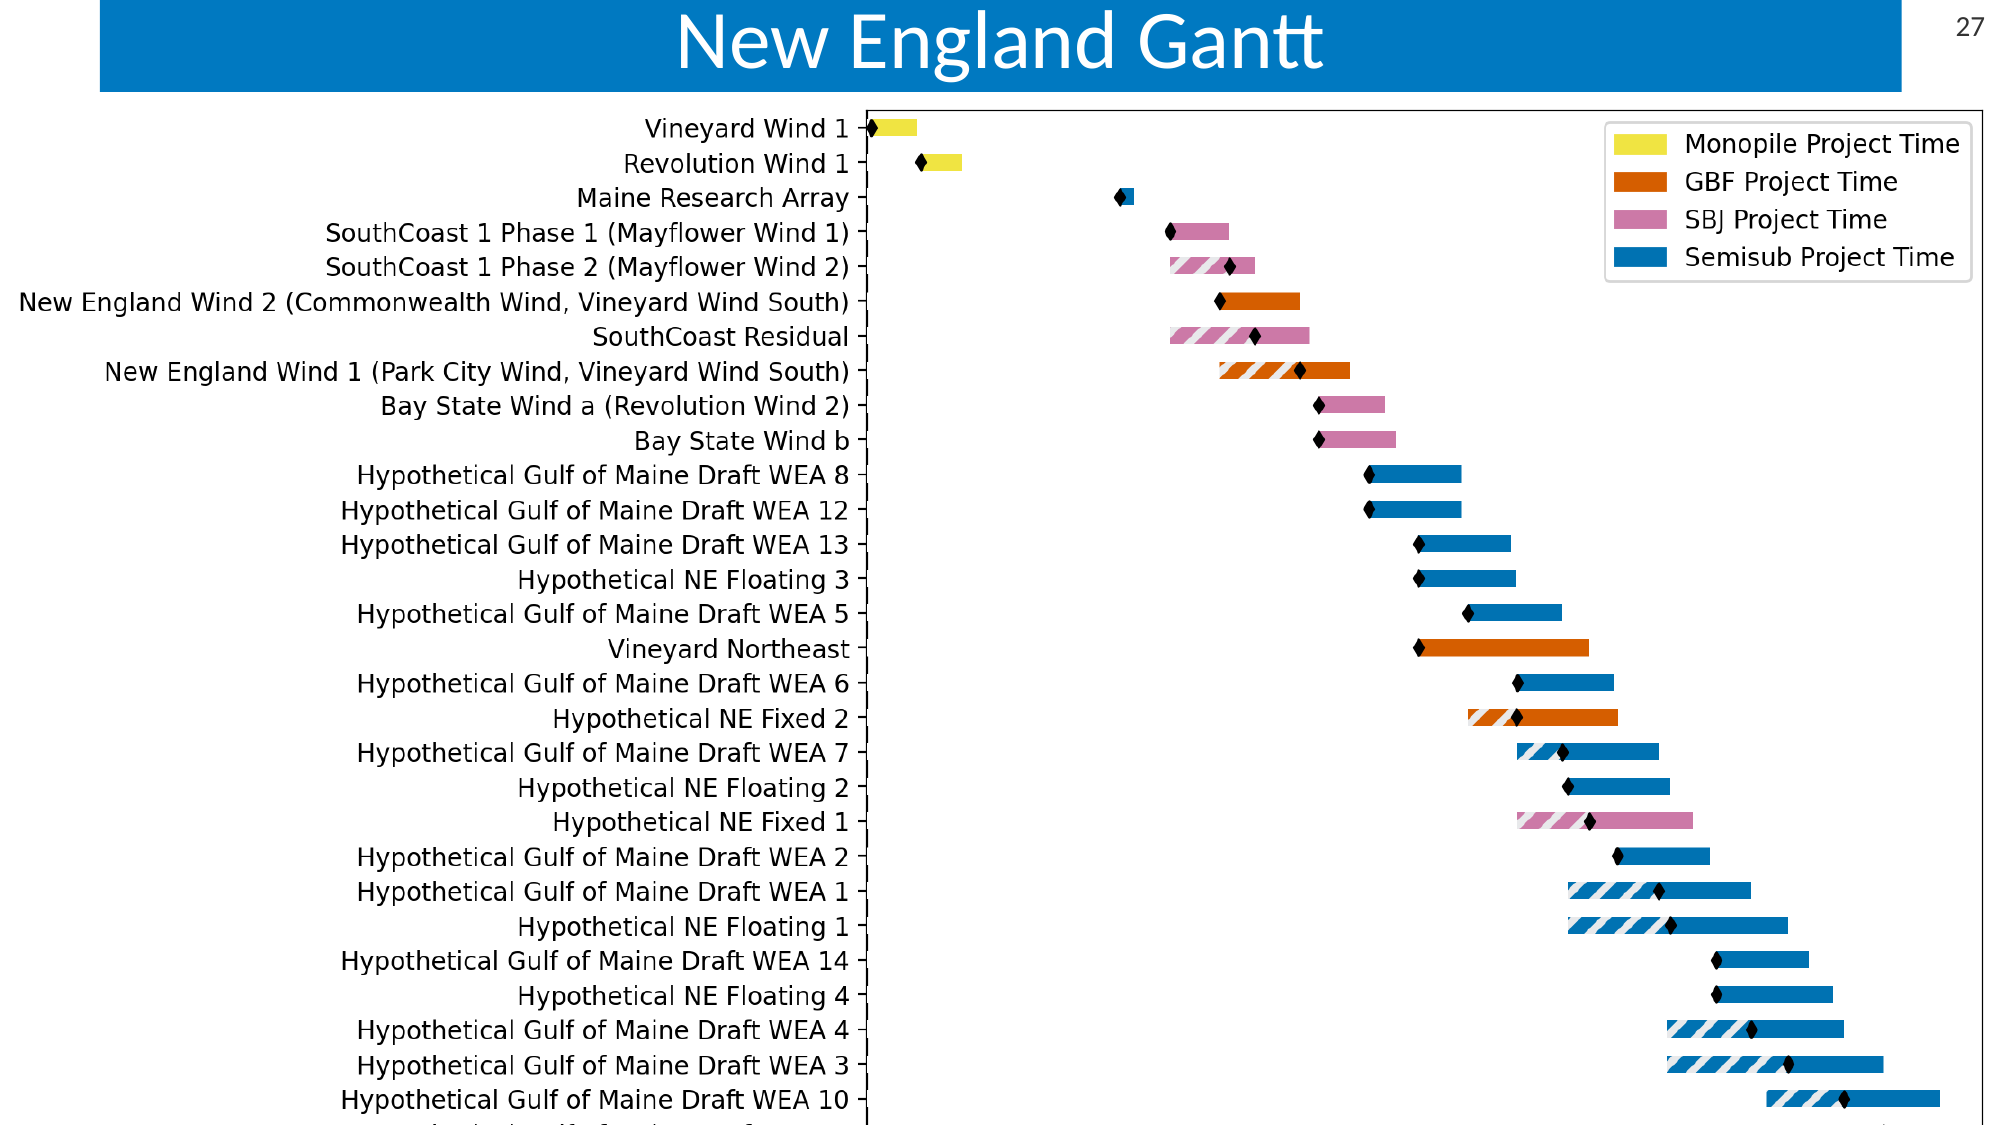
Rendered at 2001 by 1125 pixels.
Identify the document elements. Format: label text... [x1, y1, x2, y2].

title New England Gantt [99, 0, 1902, 90]
picture [0, 92, 2000, 1125]
